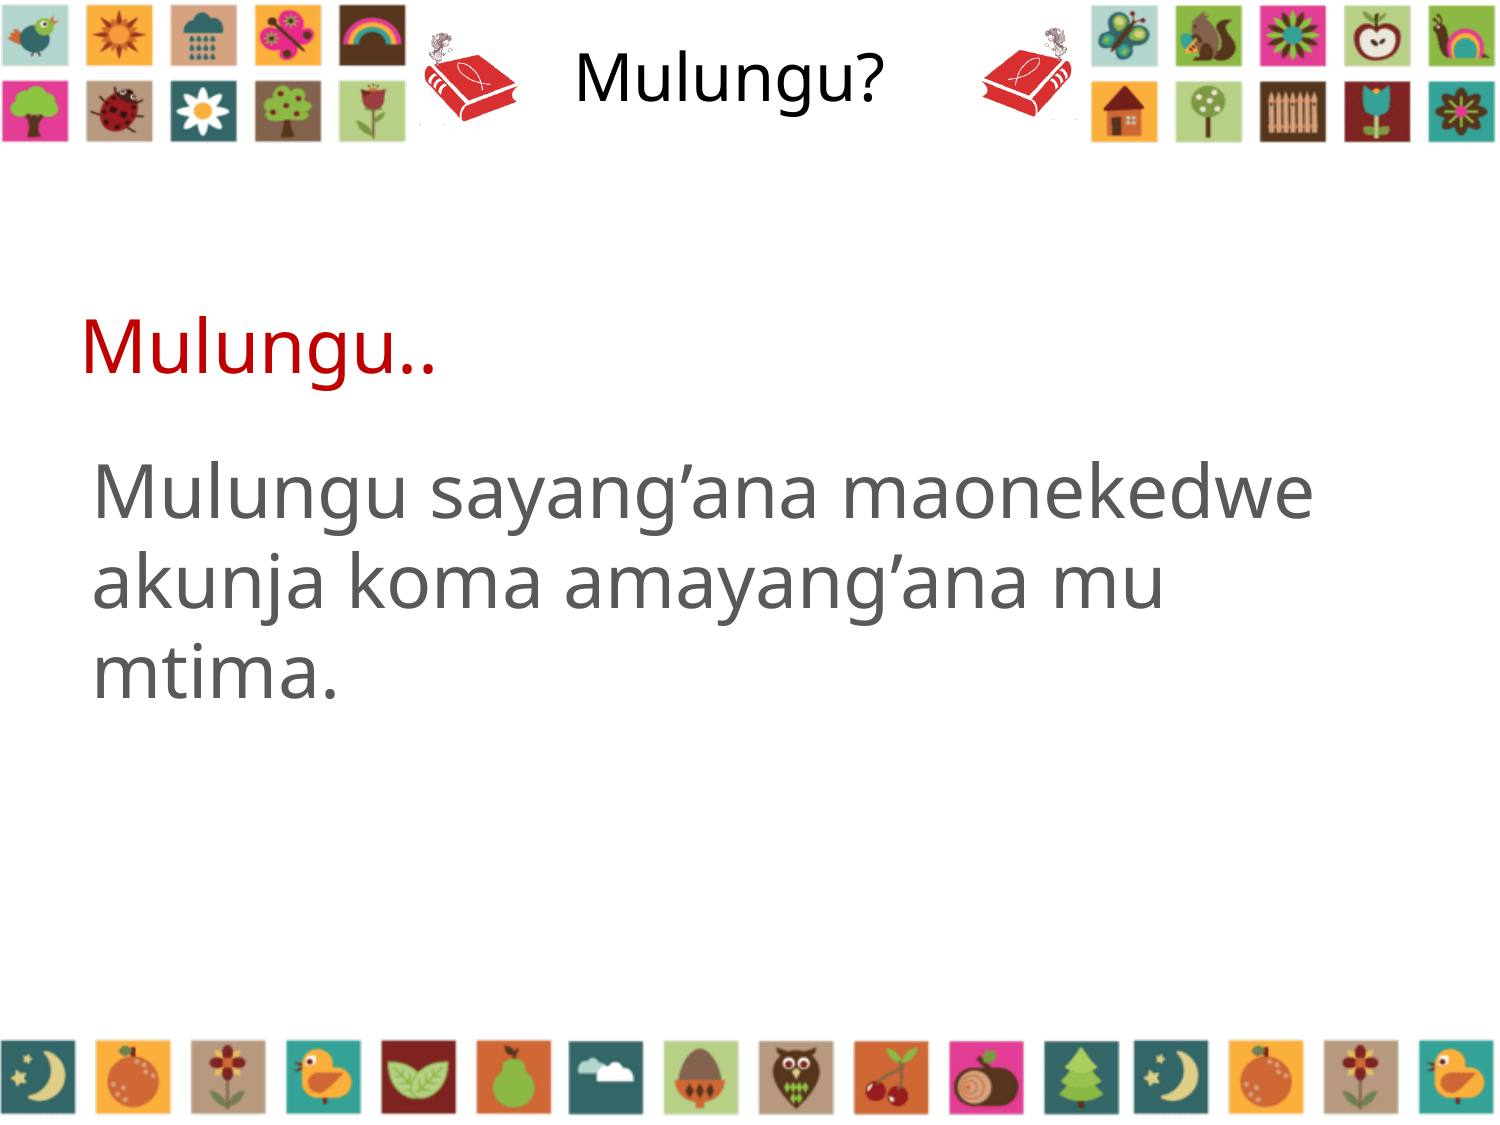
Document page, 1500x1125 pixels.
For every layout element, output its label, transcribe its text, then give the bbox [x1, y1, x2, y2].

picture [950, 3, 1500, 150]
text_box Mulungu? [553, 27, 946, 123]
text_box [0, 1028, 1500, 1118]
text_box Mulungu.. [64, 290, 1412, 396]
text_box Mulungu sayang’ana maonekedwe akunja koma amayang’ana mu mtima. [76, 436, 1424, 722]
picture [0, 3, 550, 150]
